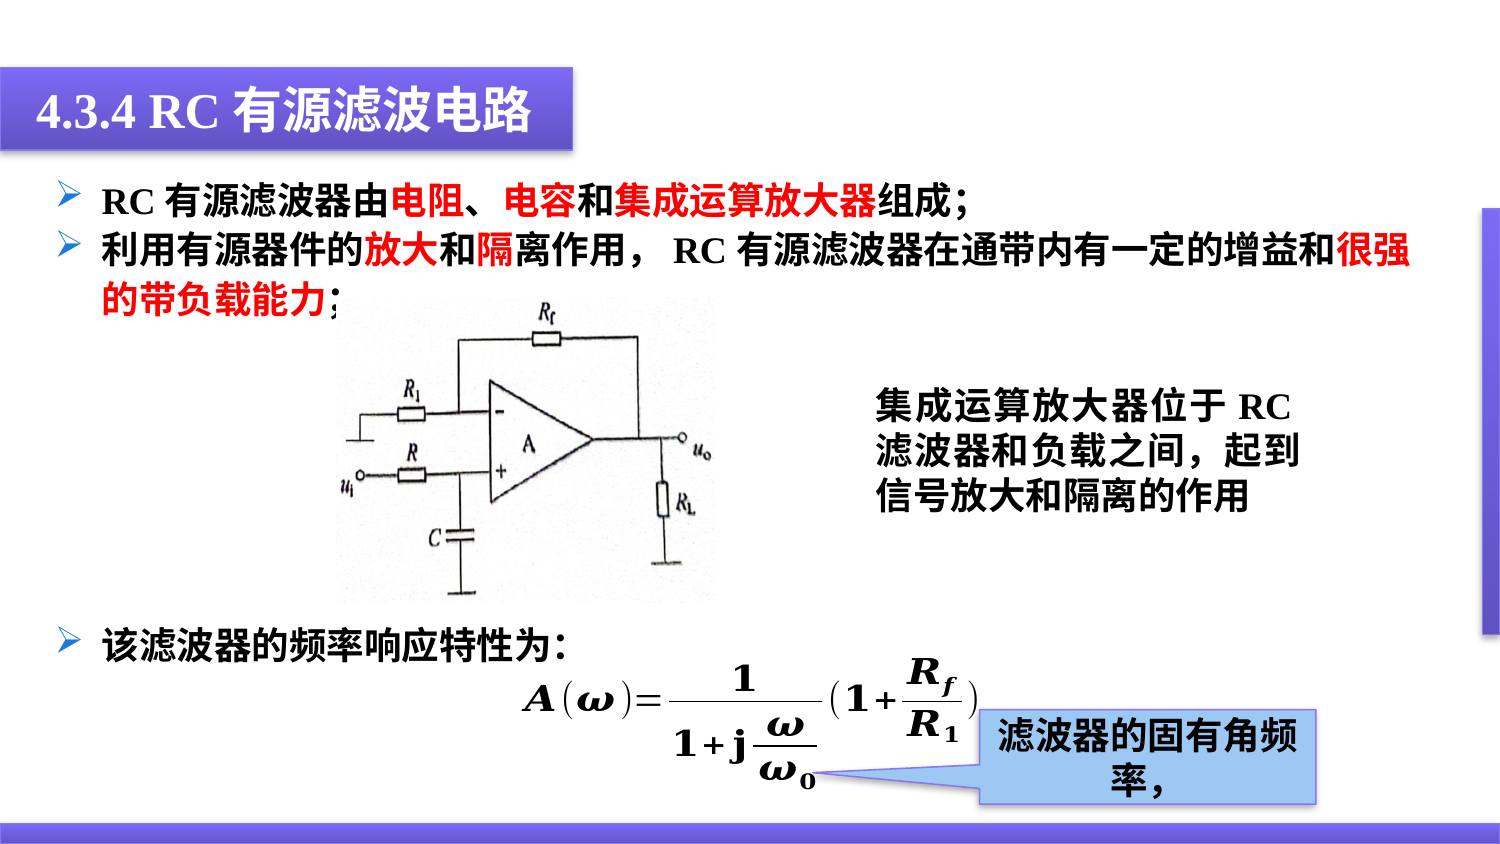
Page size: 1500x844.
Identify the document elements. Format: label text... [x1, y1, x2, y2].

text_box [0, 67, 573, 151]
text_box 4.3.4 RC有源滤波电路 [8, 71, 548, 146]
picture [336, 297, 715, 604]
text_box RC有源滤波器由电阻、电容和集成运算放大器组成； 利用有源器件的放大和隔离作用，RC有源滤波器在通带内有一定的增益和很强的带负载能力； 该滤波器的频率响应特性为： [39, 164, 1463, 675]
